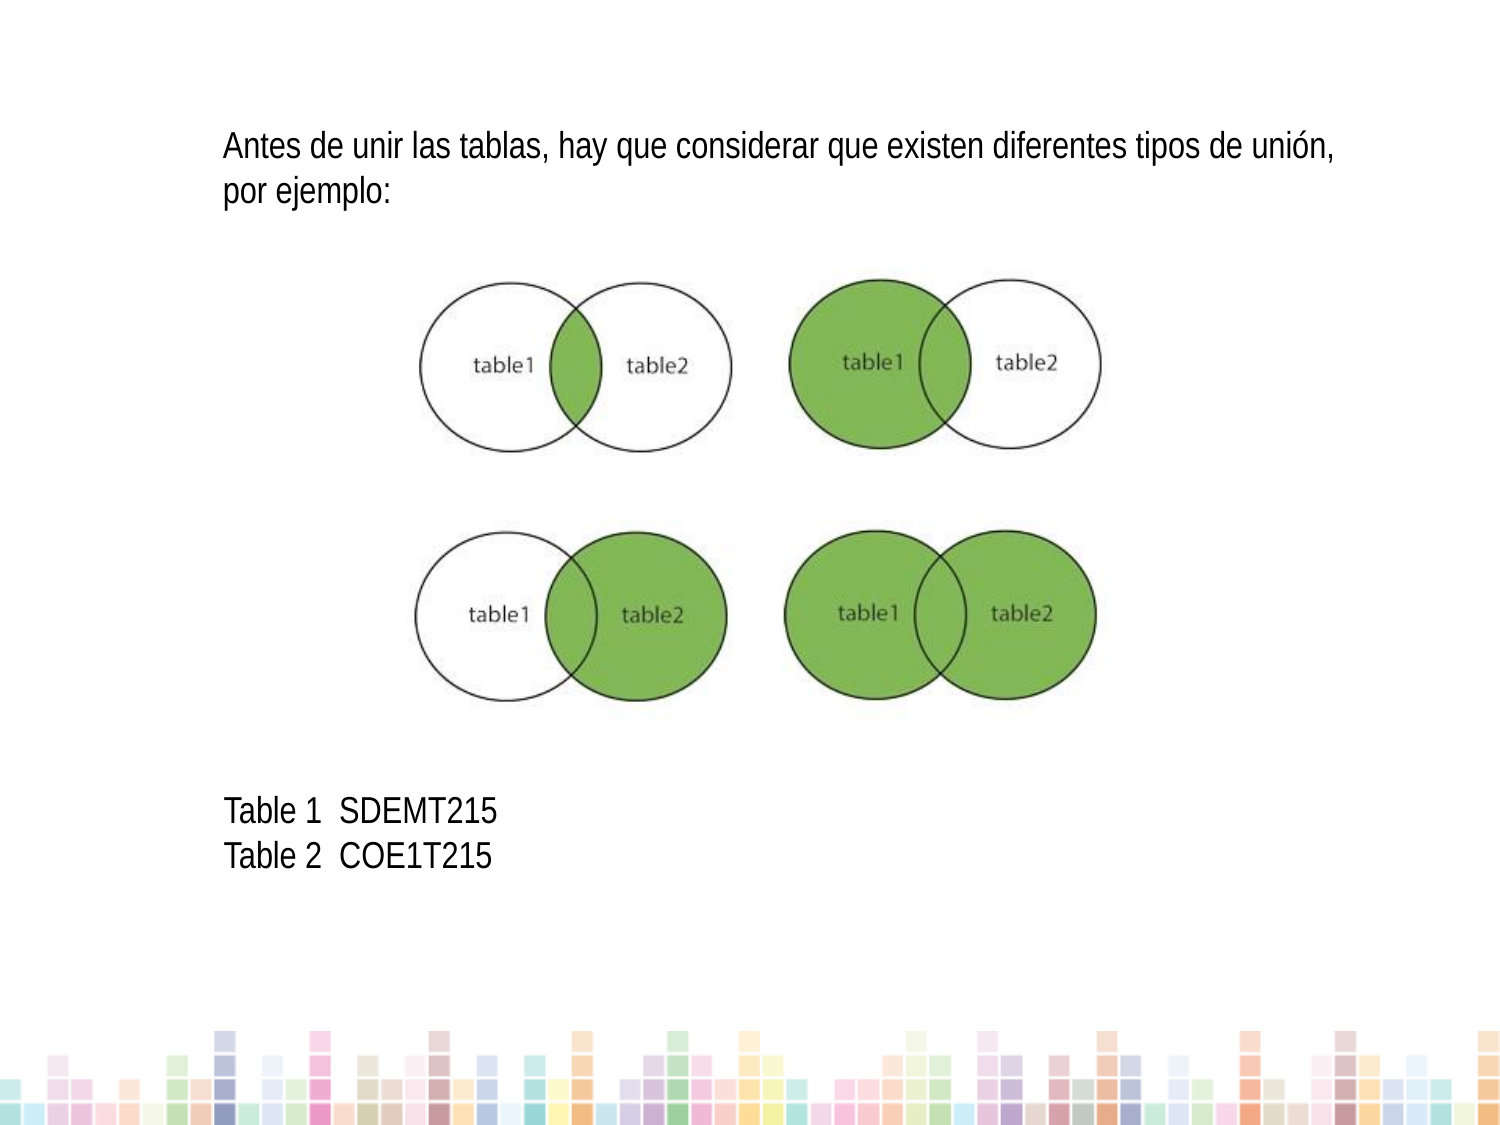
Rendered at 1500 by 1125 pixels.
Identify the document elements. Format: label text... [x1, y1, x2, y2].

picture [0, 1031, 1500, 1125]
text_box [407, 184, 1191, 727]
text_box Antes de unir las tablas, hay que considerar que existen diferentes tipos de unión, por ejemplo: [208, 113, 1390, 219]
text_box Table 1 SDEMT215 Table 2 COE1T215 [208, 779, 658, 884]
